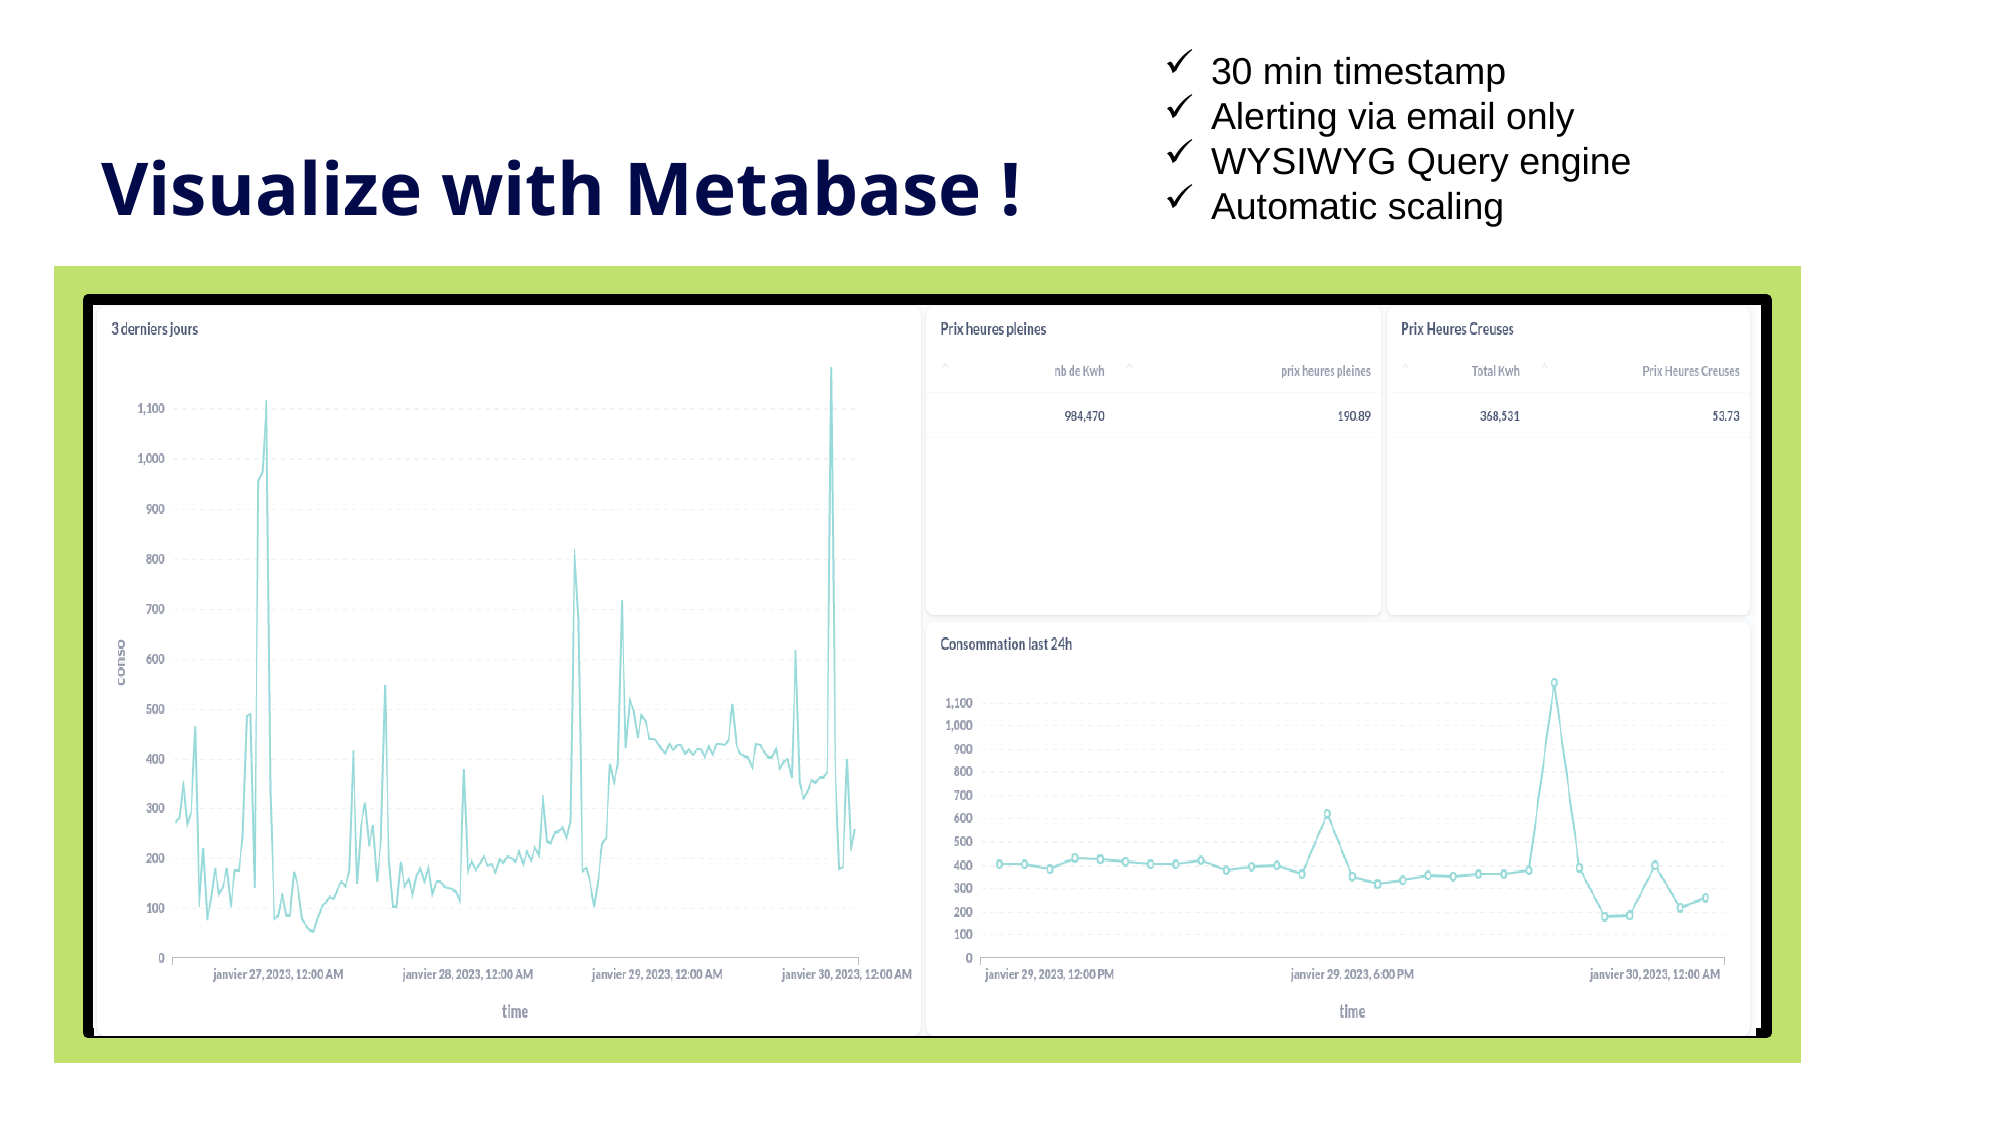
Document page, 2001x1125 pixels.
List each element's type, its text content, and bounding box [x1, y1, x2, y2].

text_box Visualize with Metabase ! [86, 135, 1149, 238]
picture [94, 305, 1756, 1036]
text_box [88, 299, 1767, 1033]
text_box [69, 281, 1785, 1048]
text_box 30 min timestamp Alerting via email only WYSIWYG Query engine Automatic scaling [1149, 39, 1854, 280]
